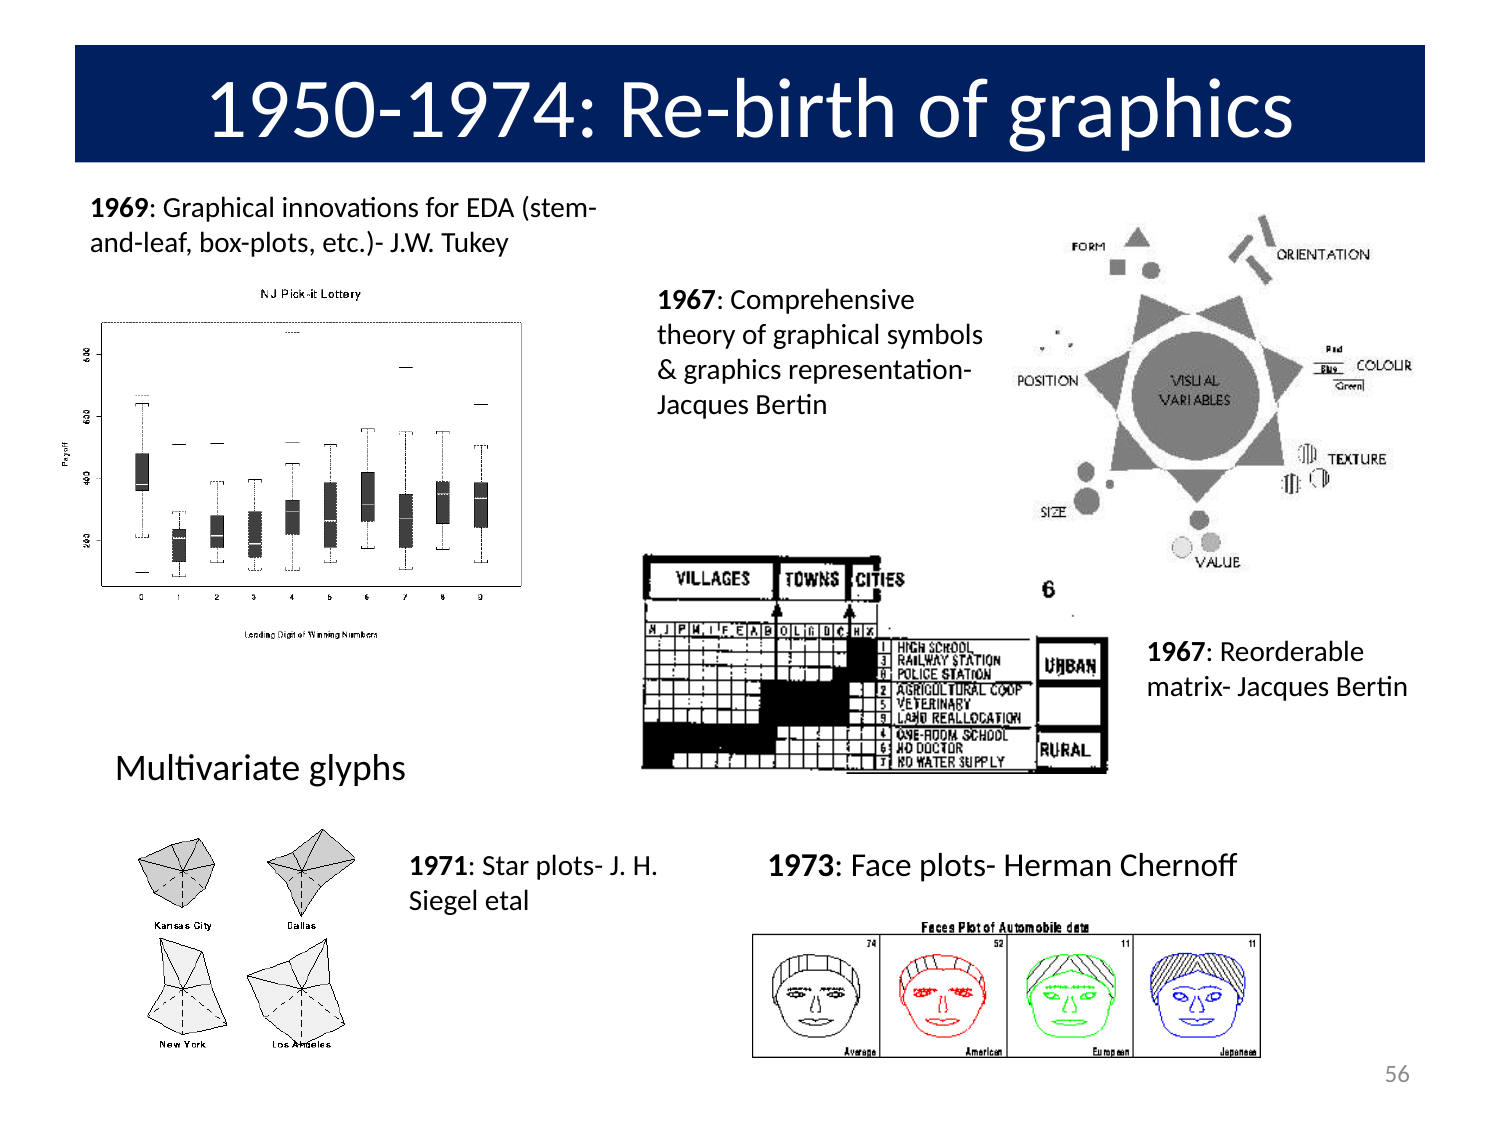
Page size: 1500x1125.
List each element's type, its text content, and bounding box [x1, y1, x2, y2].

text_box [640, 551, 1470, 774]
title 1950-1974: Re-birth of graphics [75, 45, 1425, 163]
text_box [752, 836, 1305, 1058]
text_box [132, 826, 707, 1049]
slide_number 56 [1074, 1042, 1425, 1103]
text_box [642, 212, 1417, 575]
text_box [49, 181, 651, 653]
text_box Multivariate glyphs [99, 735, 525, 795]
